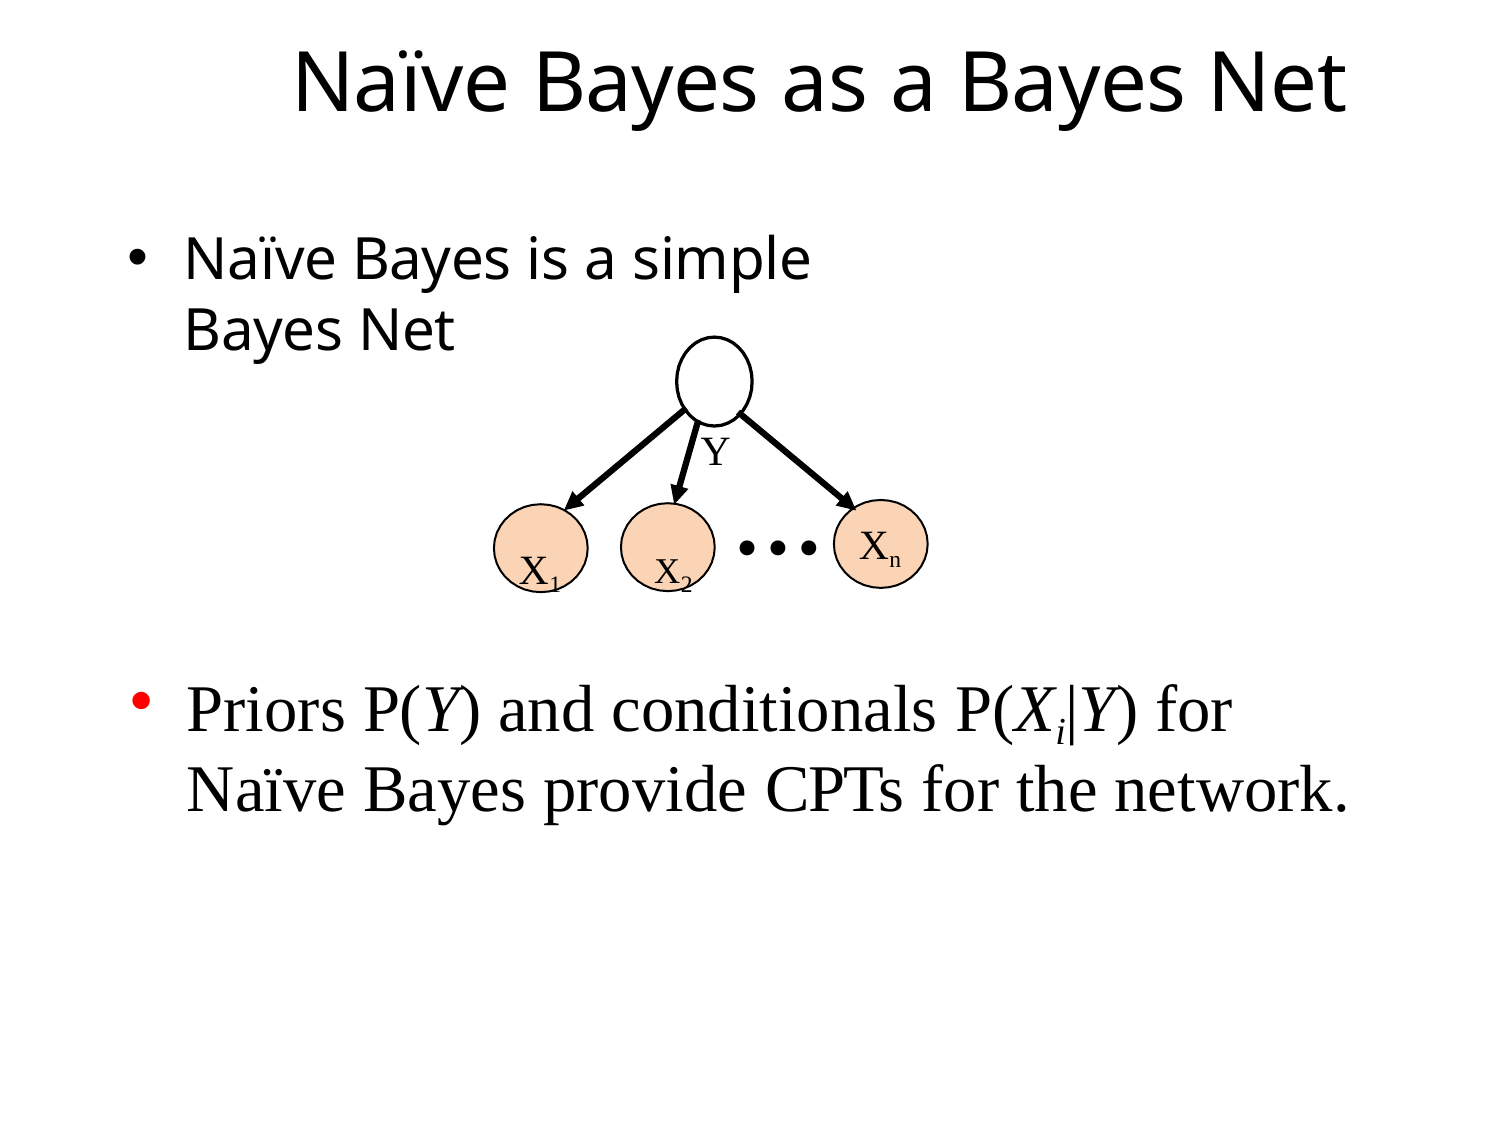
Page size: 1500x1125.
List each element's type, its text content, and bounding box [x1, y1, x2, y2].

text_box [670, 419, 702, 500]
text_box Naïve Bayes is a simple Bayes Net Y [125, 219, 977, 474]
text_box Priors P(Y) and conditionals P(Xi|Y) for Naïve Bayes provide CPTs for the network. [124, 669, 1358, 825]
text_box … [730, 460, 827, 573]
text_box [832, 498, 930, 590]
text_box [736, 409, 851, 497]
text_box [492, 501, 717, 594]
text_box [568, 405, 689, 500]
title Naïve Bayes as a Bayes Net [289, 26, 1375, 216]
